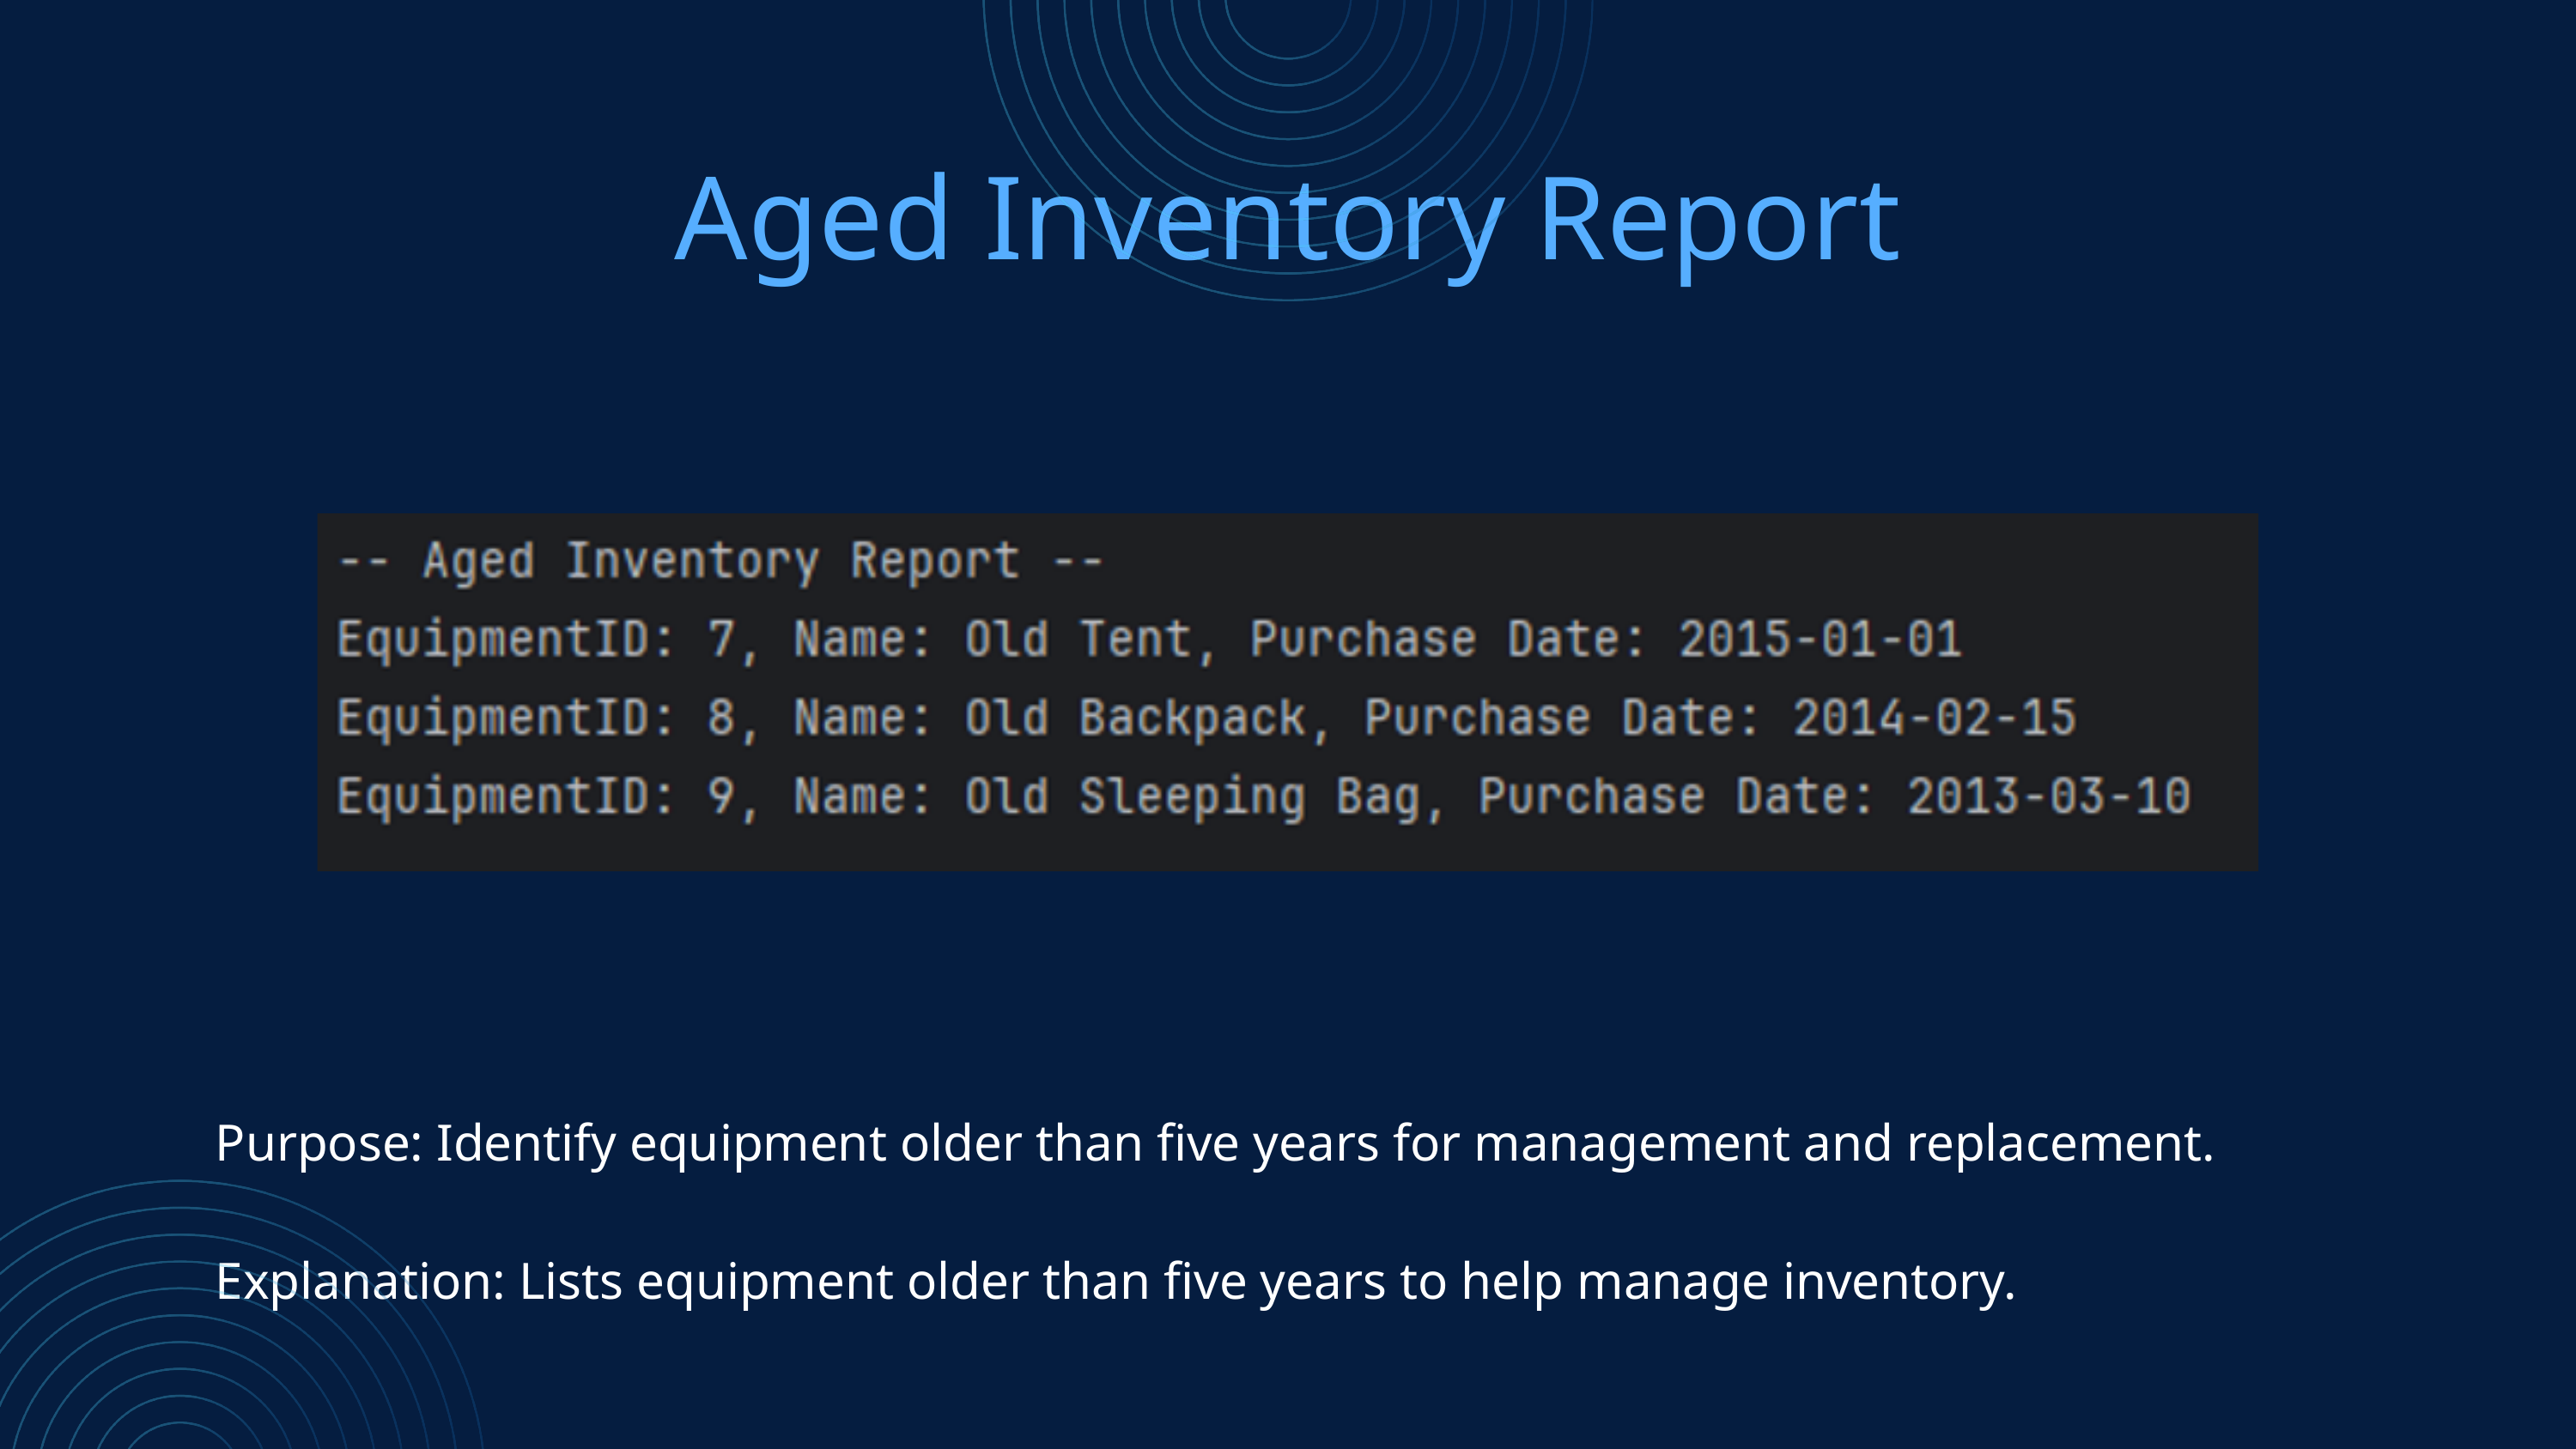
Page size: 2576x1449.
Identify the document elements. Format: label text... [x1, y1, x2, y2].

text_box Purpose: Identify equipment older than five years for management and replacement. Explanation: Lists equipment older than five years to help manage inventory. [215, 1101, 2361, 1379]
text_box [982, 0, 1594, 301]
text_box Aged Inventory Report [428, 144, 982, 283]
text_box [0, 1179, 486, 1449]
text_box [317, 513, 2259, 871]
text_box Aged Inventory Report [1594, 144, 2148, 283]
